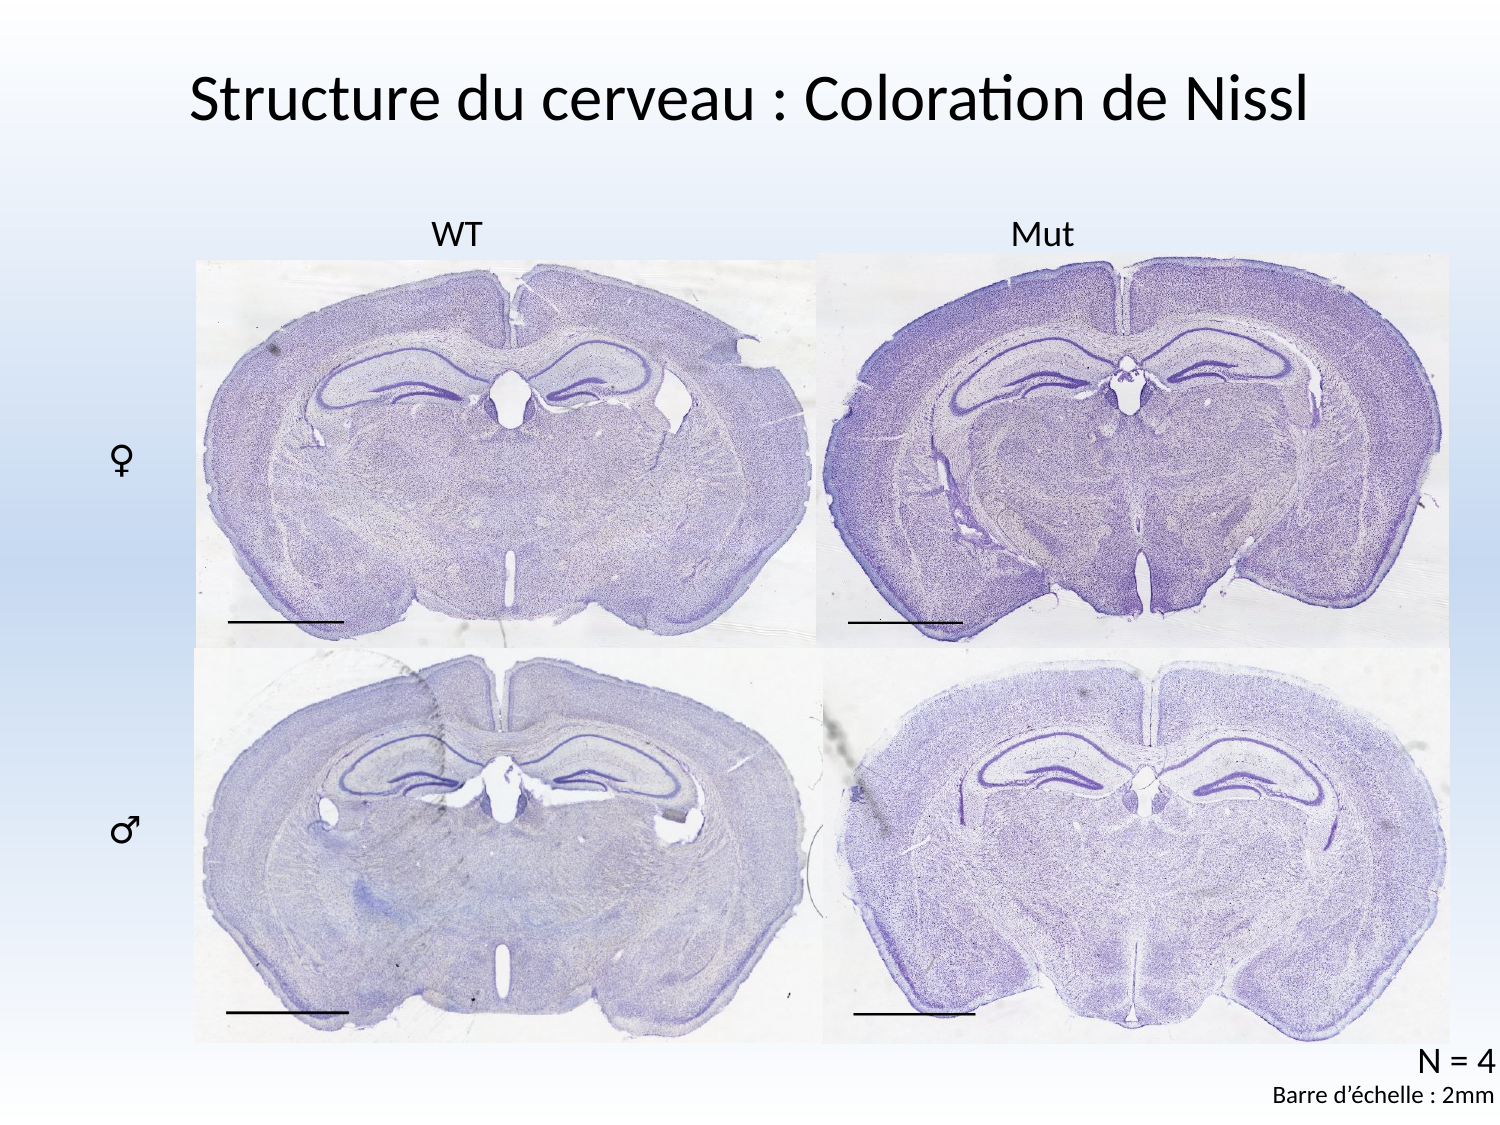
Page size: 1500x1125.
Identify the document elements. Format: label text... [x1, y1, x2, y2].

text_box Barre d’échelle : 2mm [1257, 1071, 1500, 1117]
text_box N = 4 [1402, 1028, 1500, 1071]
text_box Mut [749, 201, 1336, 259]
text_box ♀ [93, 427, 146, 488]
title Structure du cerveau : Coloration de Nissl [75, 0, 1425, 187]
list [815, 252, 1449, 647]
text_box WT [164, 201, 749, 262]
picture [194, 260, 1450, 1044]
text_box ♂ [93, 798, 146, 859]
